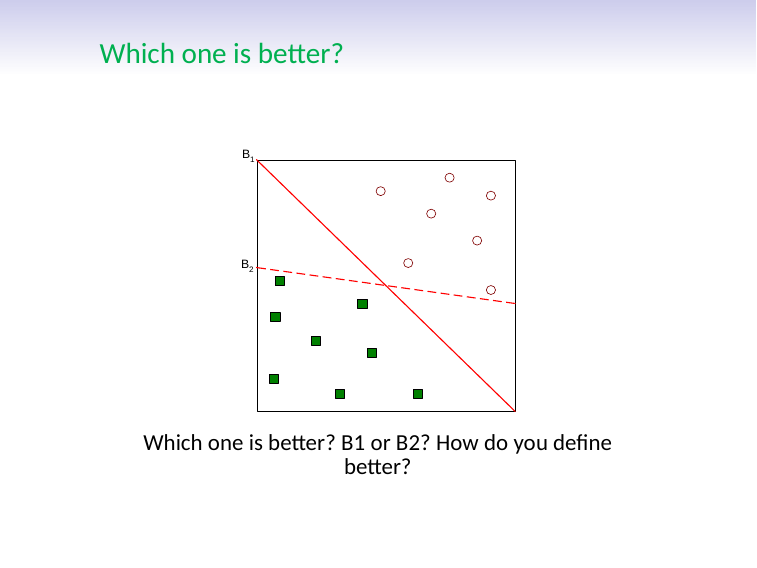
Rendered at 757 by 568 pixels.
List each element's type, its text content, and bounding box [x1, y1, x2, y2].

picture [0, 0, 756, 74]
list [236, 145, 539, 431]
list Which one is better? B1 or B2? How do you define better? [113, 430, 643, 481]
title Which one is better? [99, 34, 657, 70]
